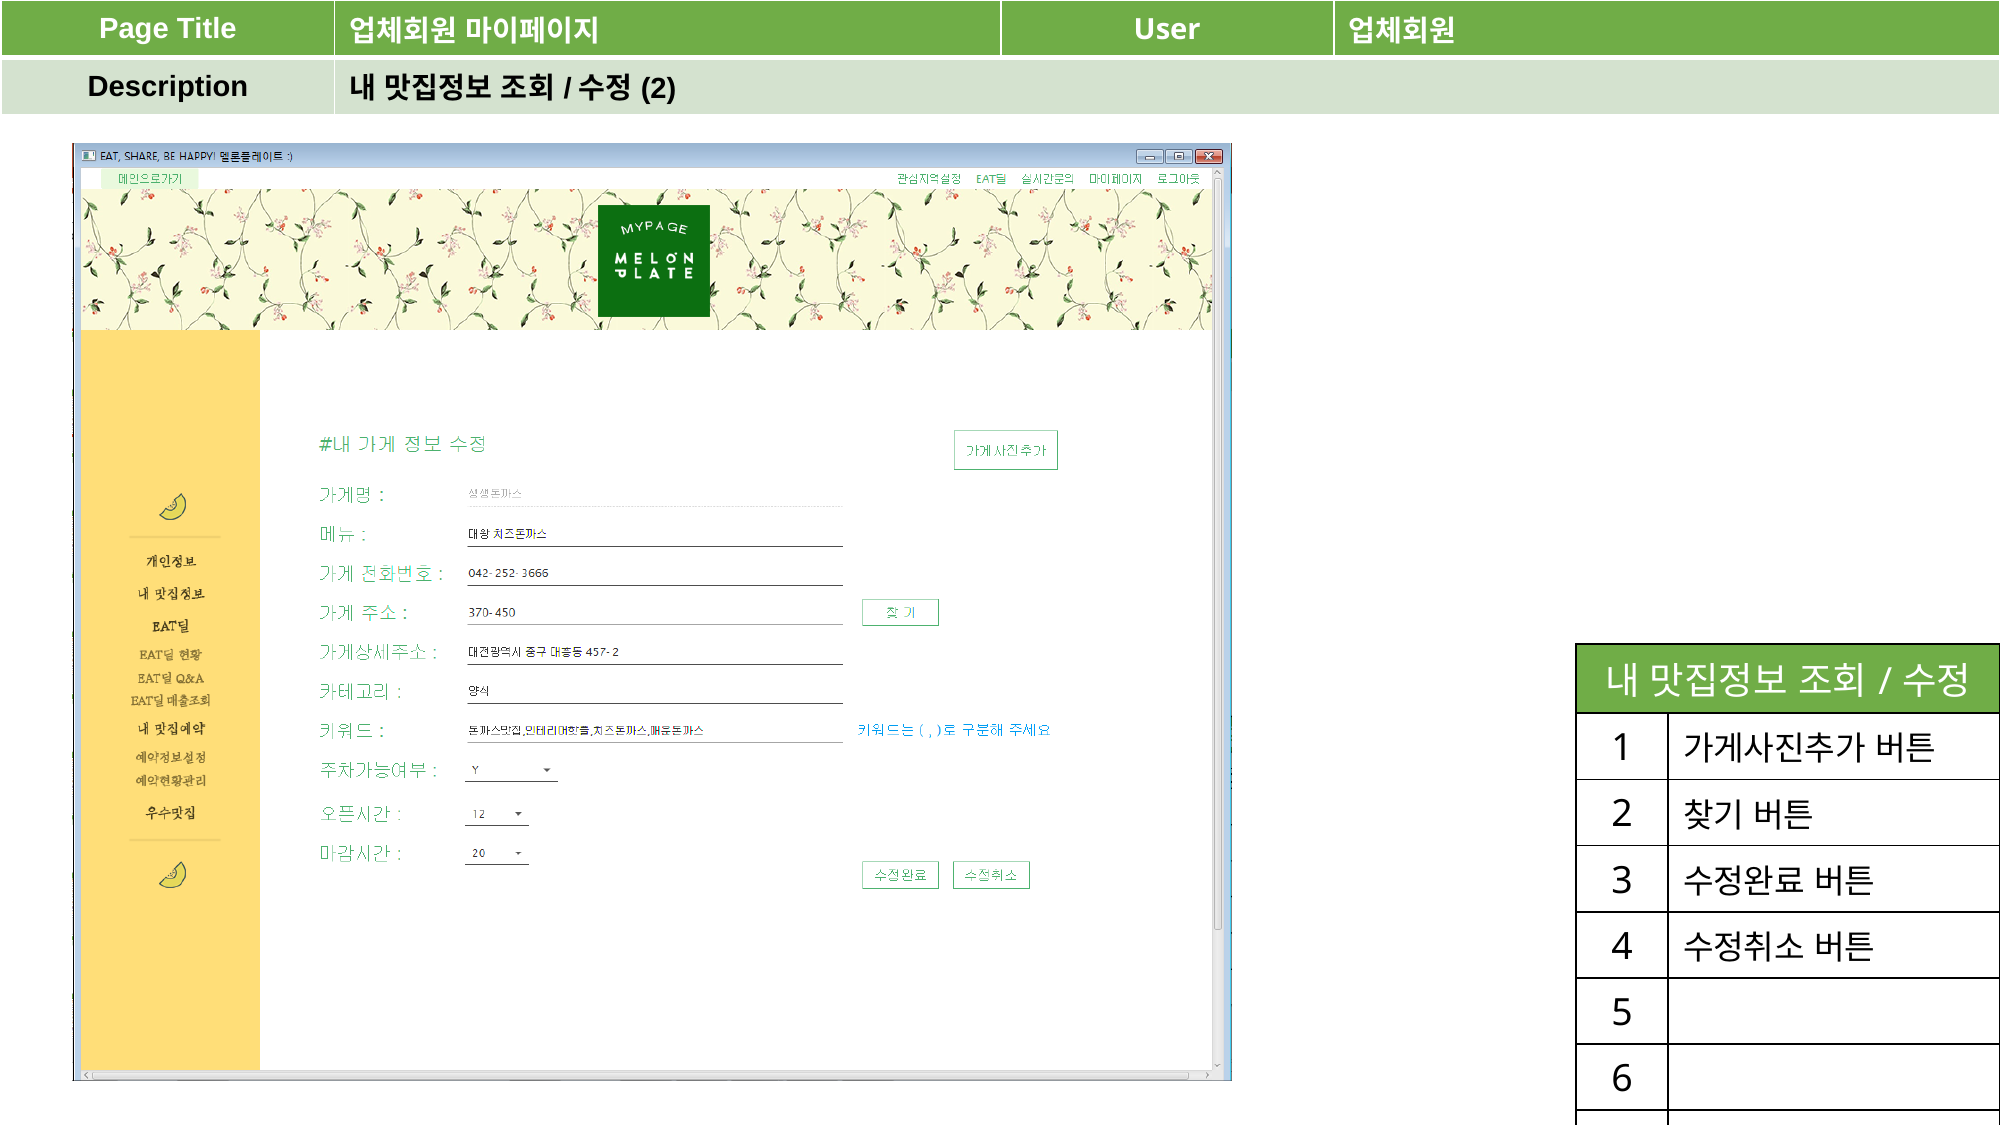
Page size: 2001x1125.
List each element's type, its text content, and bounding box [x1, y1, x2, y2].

table_header Page Title [2, 1, 334, 55]
table_header 업체회원 [1335, 1, 1999, 55]
table_cell Description [2, 60, 334, 114]
table_cell 5 [1577, 979, 1667, 1043]
table_cell 1 [1577, 714, 1667, 779]
table_header User [1002, 1, 1333, 55]
table_cell 4 [1577, 913, 1667, 977]
table_cell 찾기 버튼 [1669, 780, 1999, 845]
table_cell [1669, 1045, 1999, 1109]
table_header 업체회원 마이페이지 [335, 1, 1000, 55]
table_header 내 맛집정보 조회/수정 [1577, 645, 1999, 712]
table_cell 6 [1577, 1045, 1667, 1109]
table_cell 수정취소 버튼 [1669, 913, 1999, 977]
table_cell 내 맛집정보 조회/수정(2) [335, 60, 1999, 114]
table_cell 가게사진추가 버튼 [1669, 714, 1999, 779]
table_cell 수정완료 버튼 [1669, 846, 1999, 911]
table_cell [1669, 1111, 1999, 1125]
picture [71, 143, 1232, 1081]
table_cell 3 [1577, 846, 1667, 911]
table_cell 7 [1577, 1111, 1667, 1125]
table_cell 2 [1577, 780, 1667, 845]
table_cell [1669, 979, 1999, 1043]
